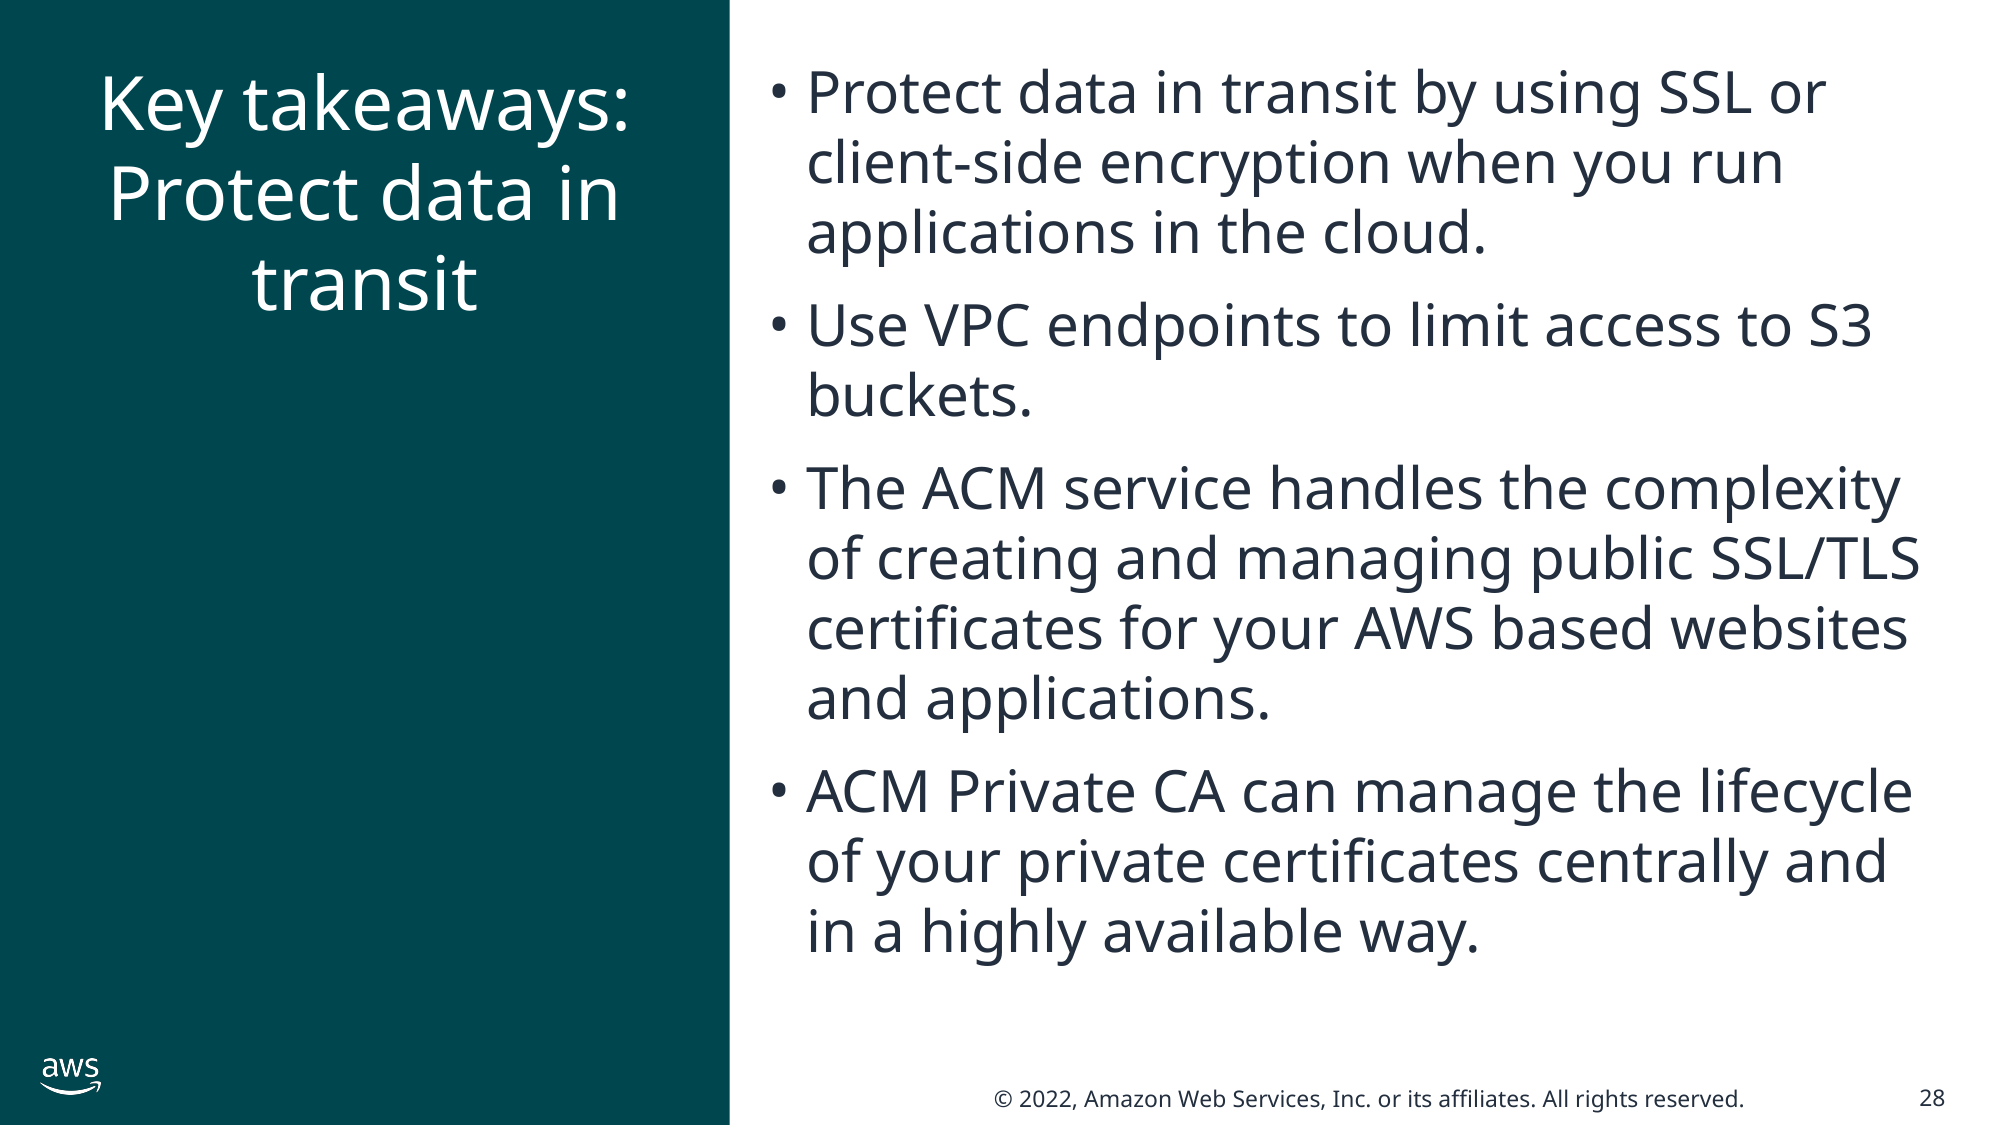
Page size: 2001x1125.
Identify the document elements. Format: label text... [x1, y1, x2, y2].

picture [40, 1058, 101, 1095]
slide_number 28 [1881, 1077, 1961, 1121]
title Key takeaways: Protect data in transit [39, 47, 690, 355]
list Protect data in transit by using SSL or client-side encryption when you run applications in the cloud. Use VPC endpoints to limit access to S3 buckets. The ACM service handles the complexity of creating and managing public SSL/TLS certificates for your AWS based websites and applications. ACM Private CA can manage the lifecycle of your private certificates centrally and in a highly available way. [753, 47, 1961, 1056]
